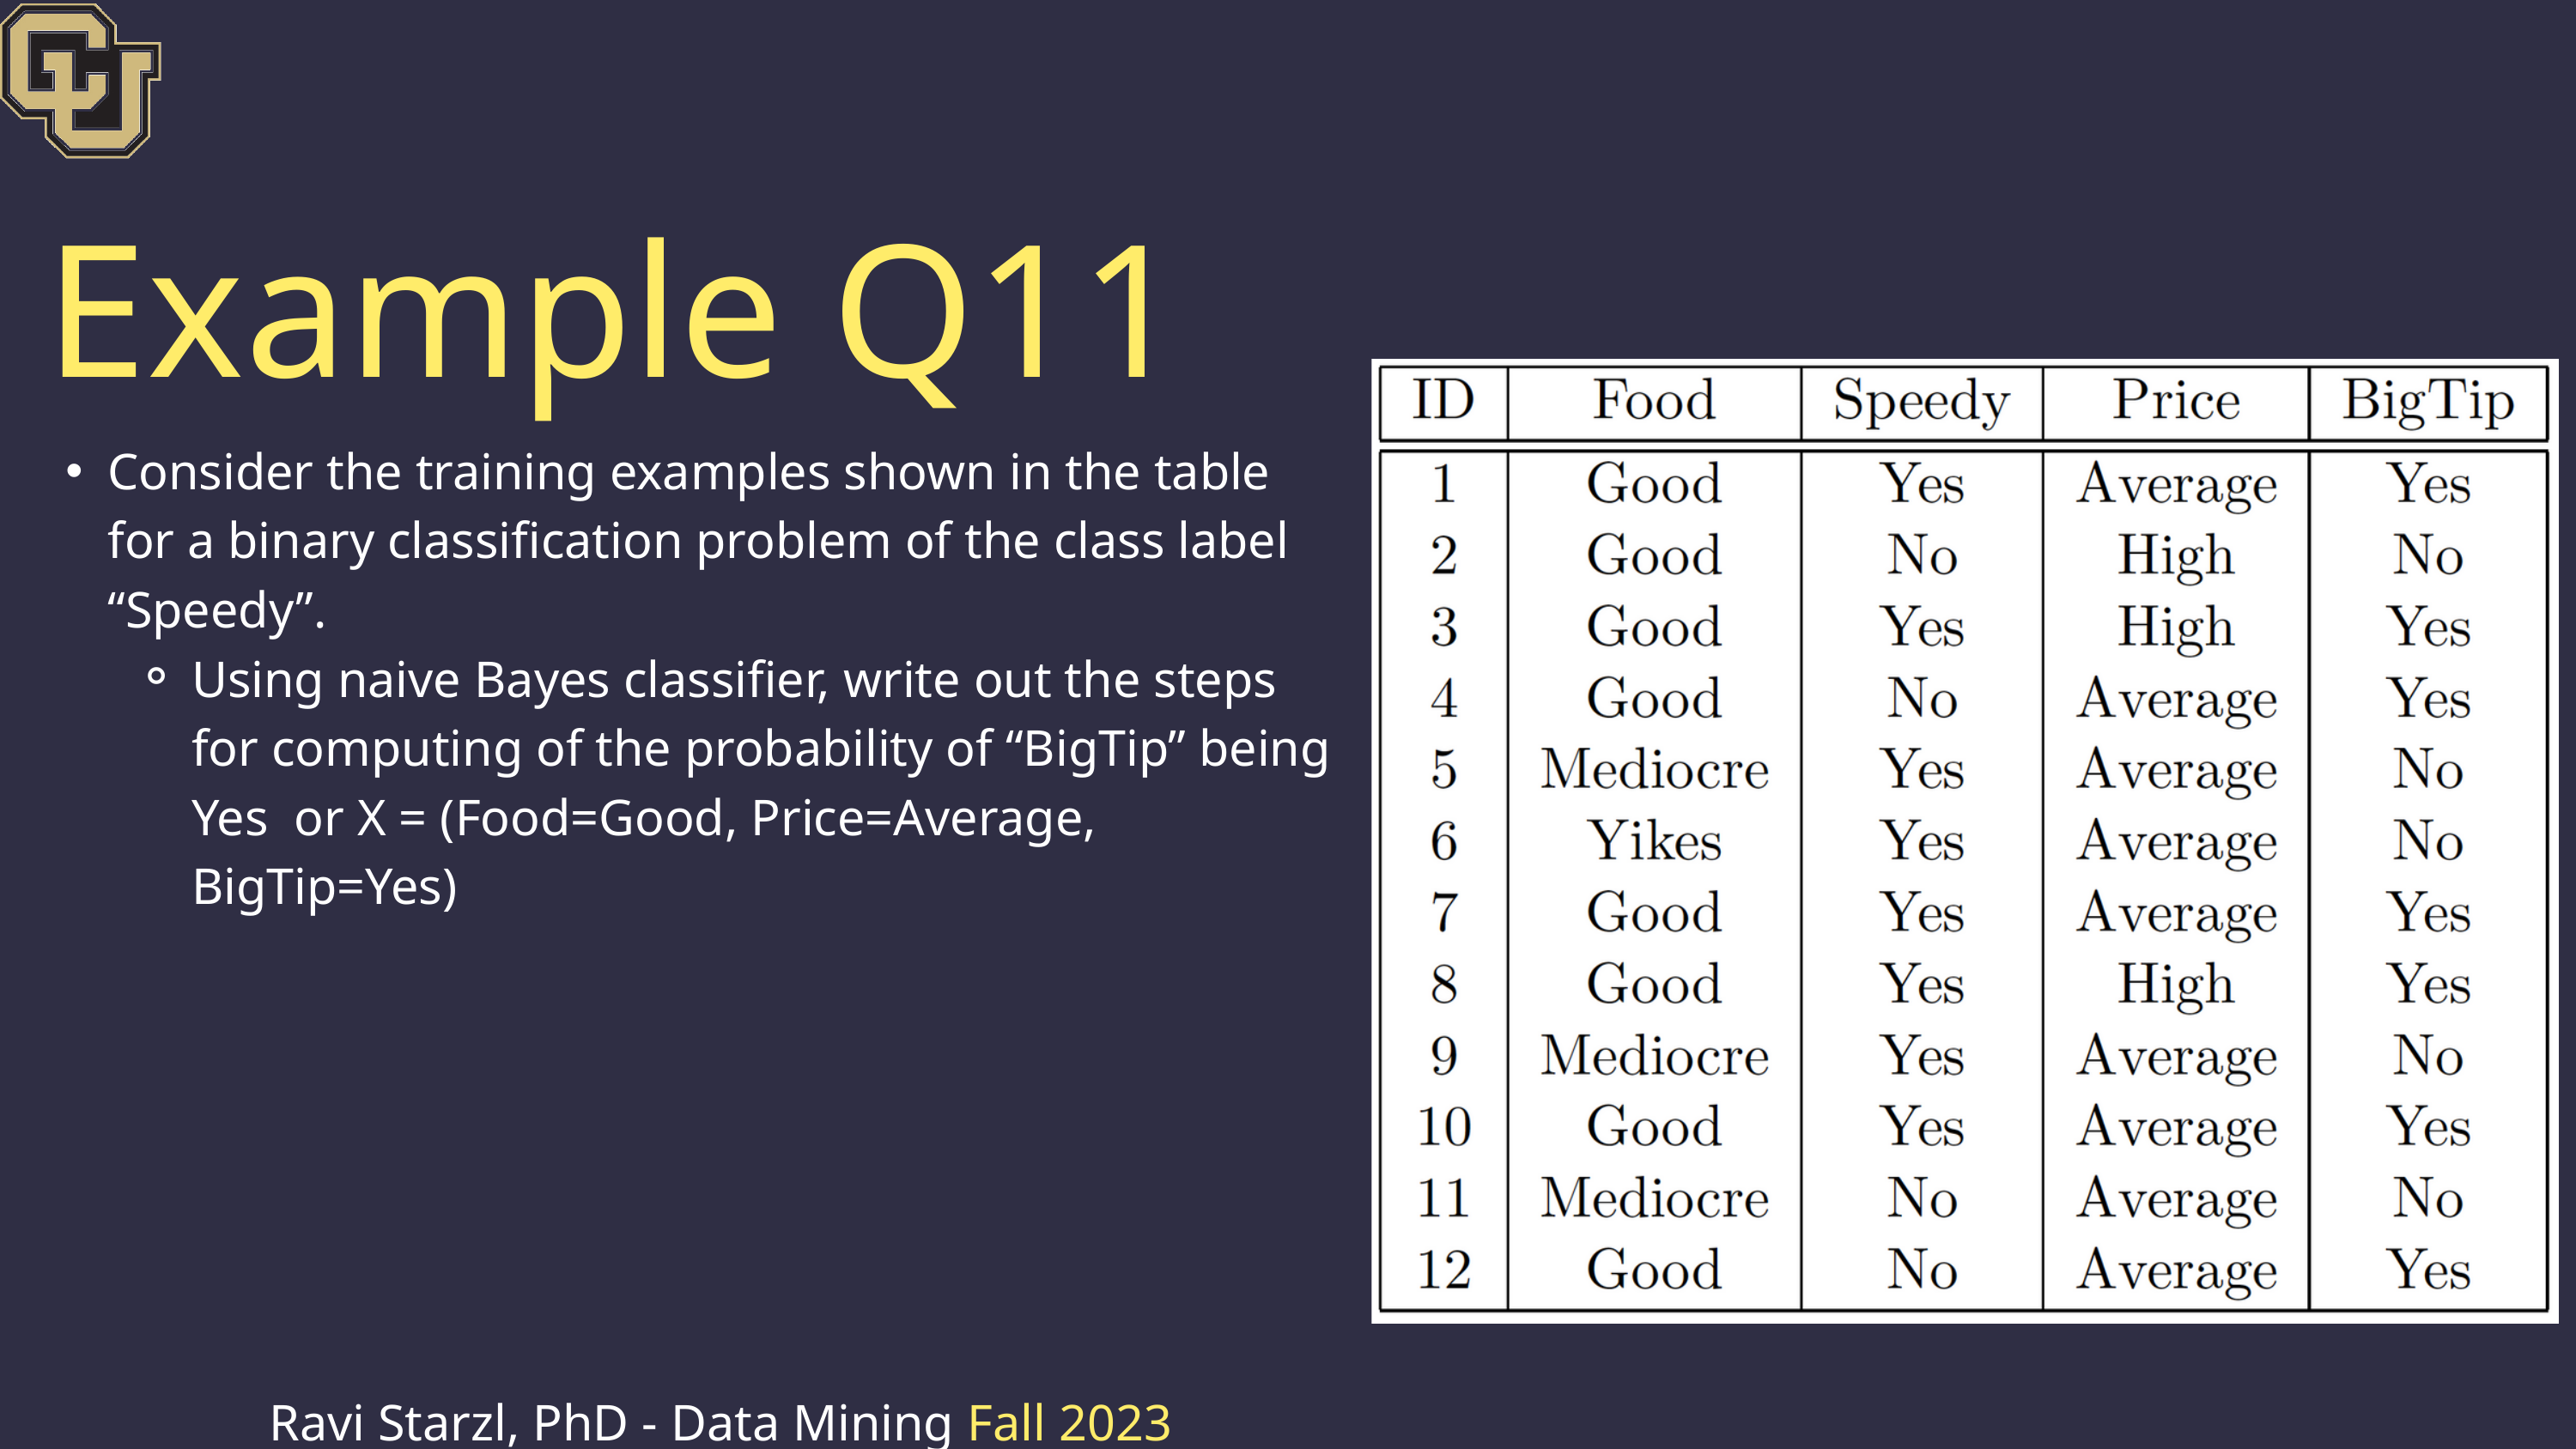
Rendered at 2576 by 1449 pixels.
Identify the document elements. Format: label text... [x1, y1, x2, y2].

text_box Ravi Starzl, PhD - Data Mining Fall 2023 [248, 1381, 1193, 1449]
text_box [0, 0, 171, 164]
text_box [1371, 359, 2559, 1324]
text_box Example Q11 [45, 248, 1396, 414]
text_box Consider the training examples shown in the table for a binary classification problem of the class label “Speedy”. Using naive Bayes classifier, write out the steps for computing of the probability of “BigTip” being Yes or X = (Food=Good, Price=Average, BigTip=Yes) [23, 430, 1350, 915]
